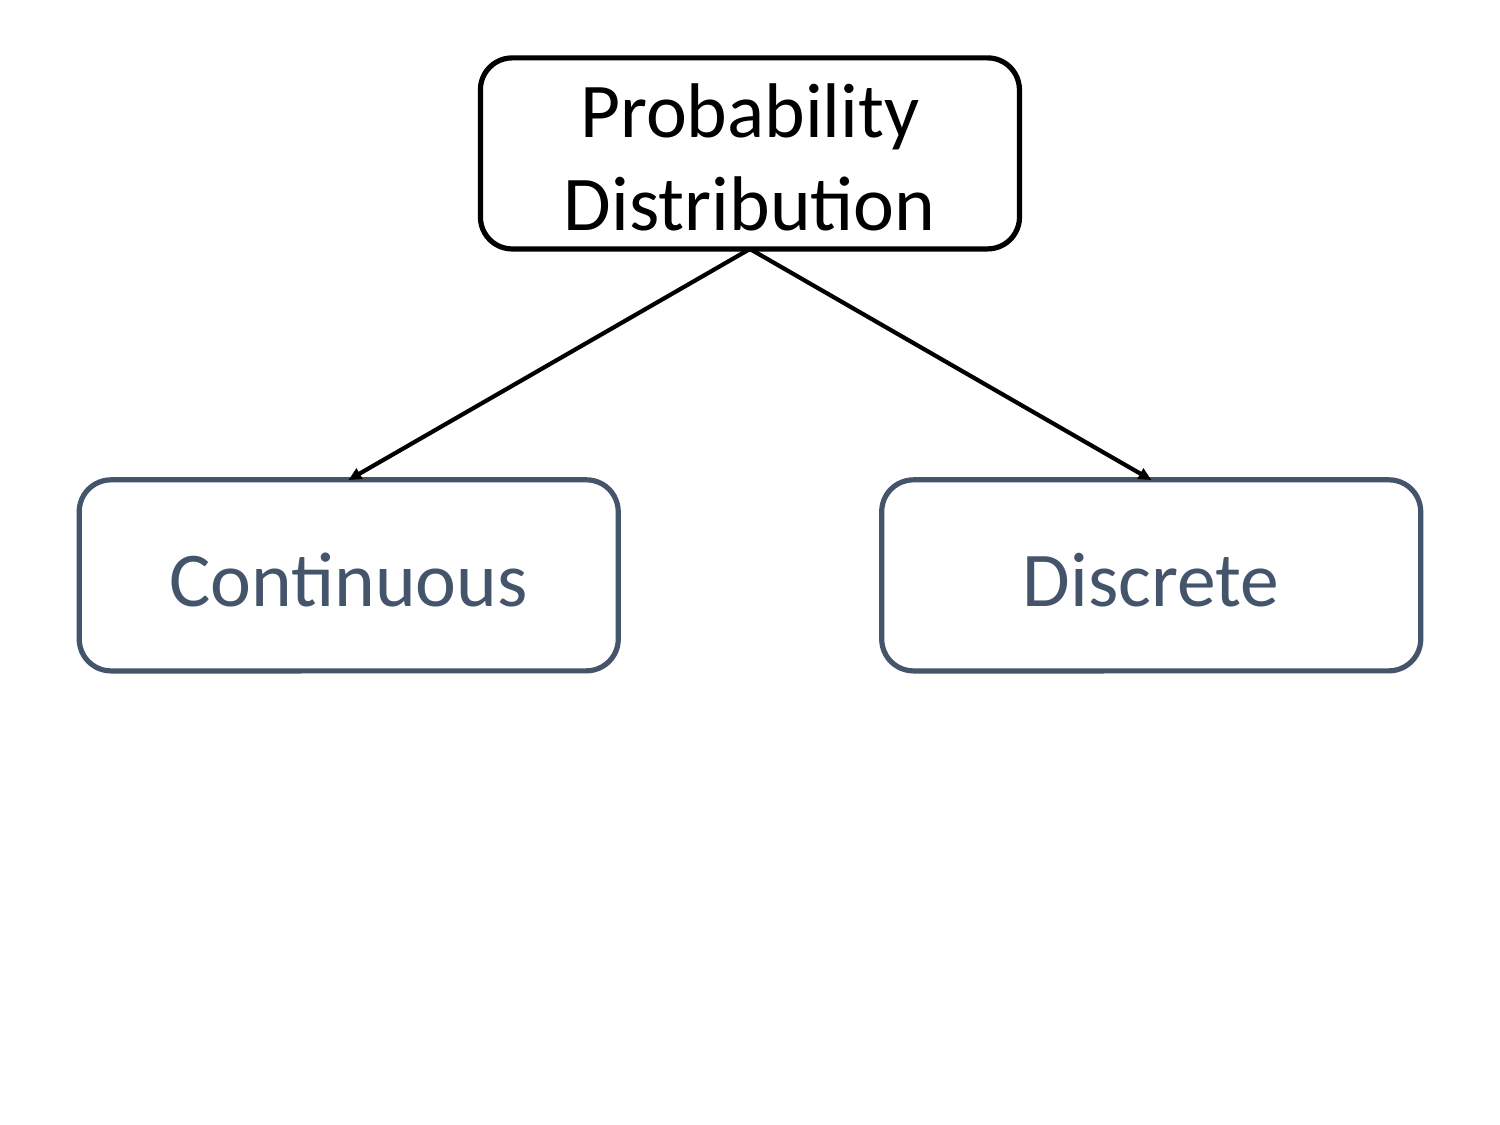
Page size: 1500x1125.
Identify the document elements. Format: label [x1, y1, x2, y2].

text_box [79, 57, 1421, 671]
